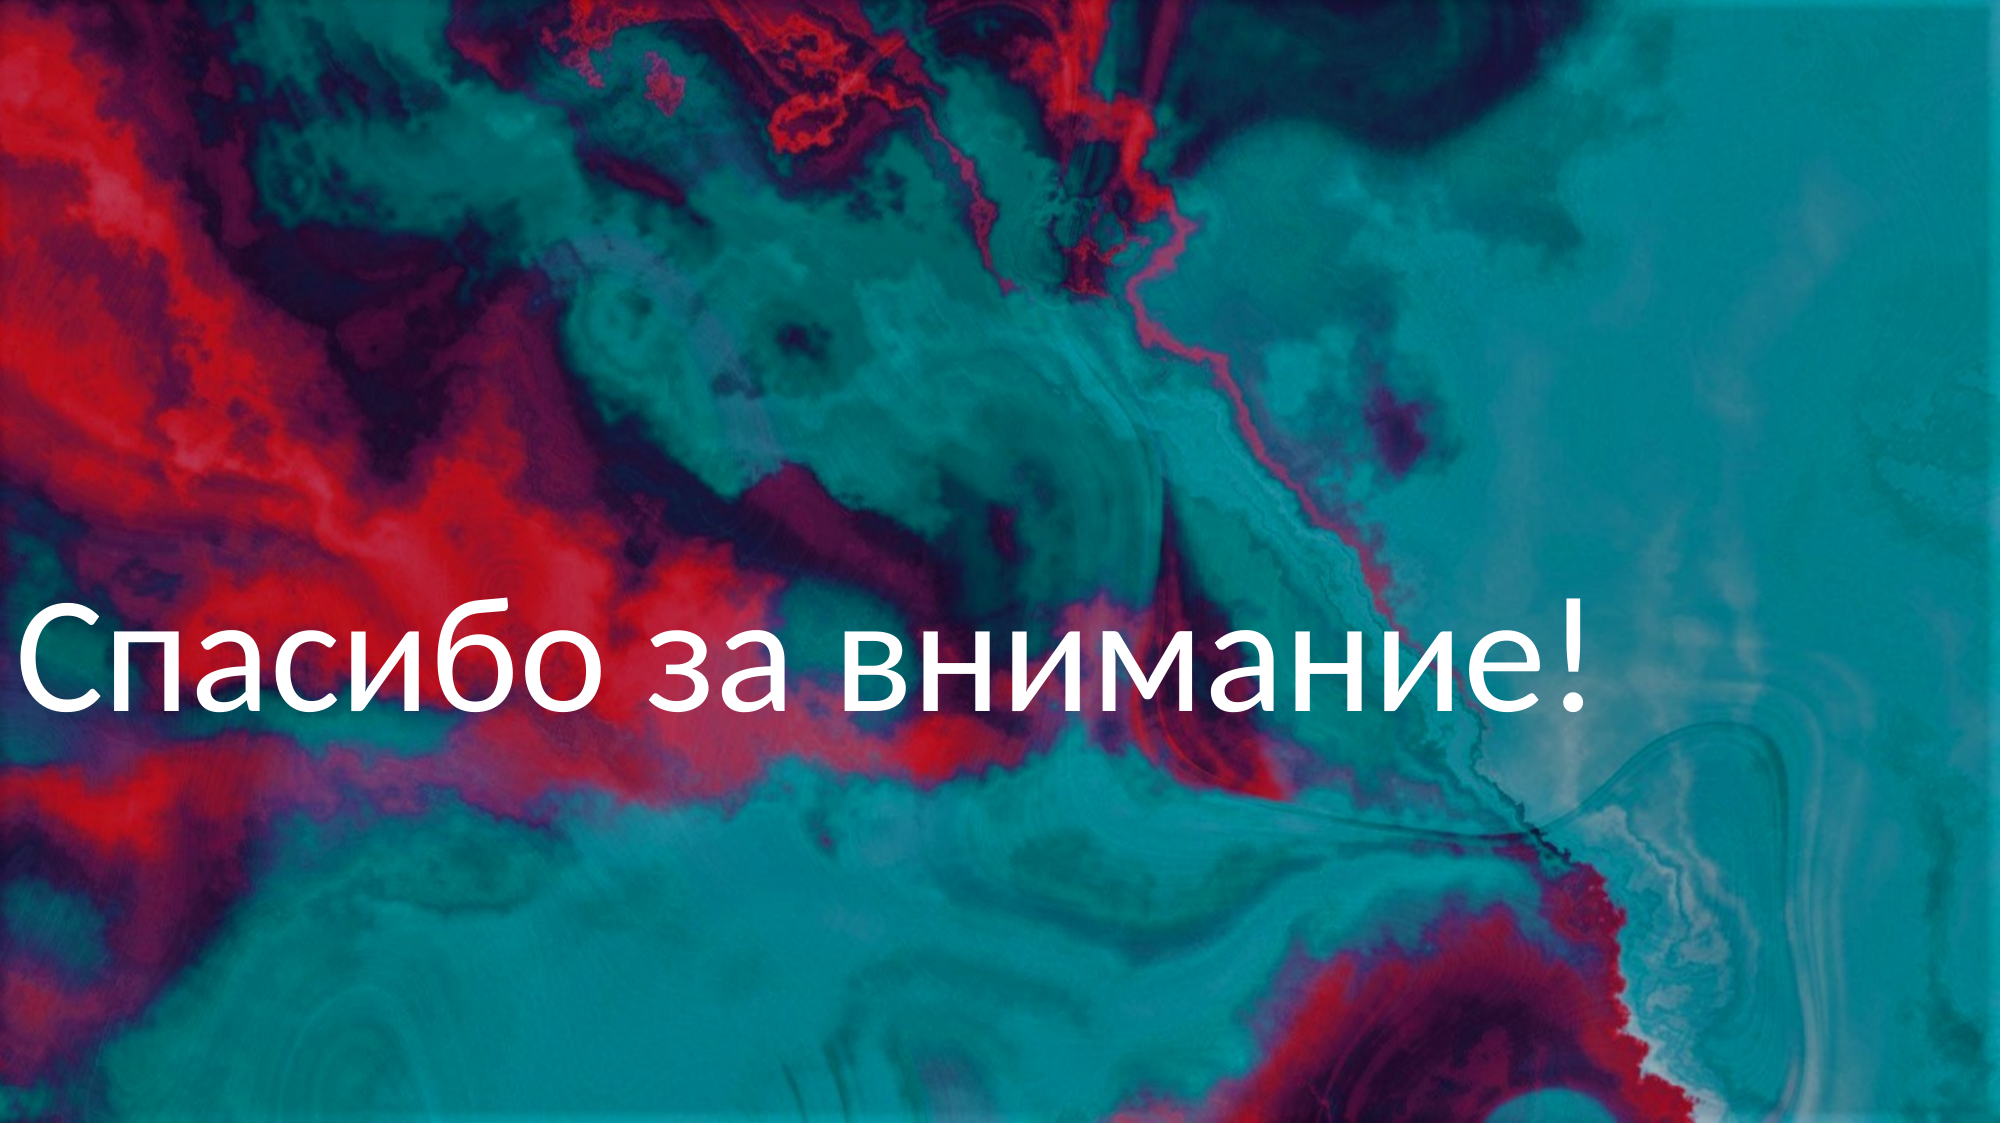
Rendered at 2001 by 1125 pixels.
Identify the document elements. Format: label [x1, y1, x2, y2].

list [0, 0, 2000, 1124]
